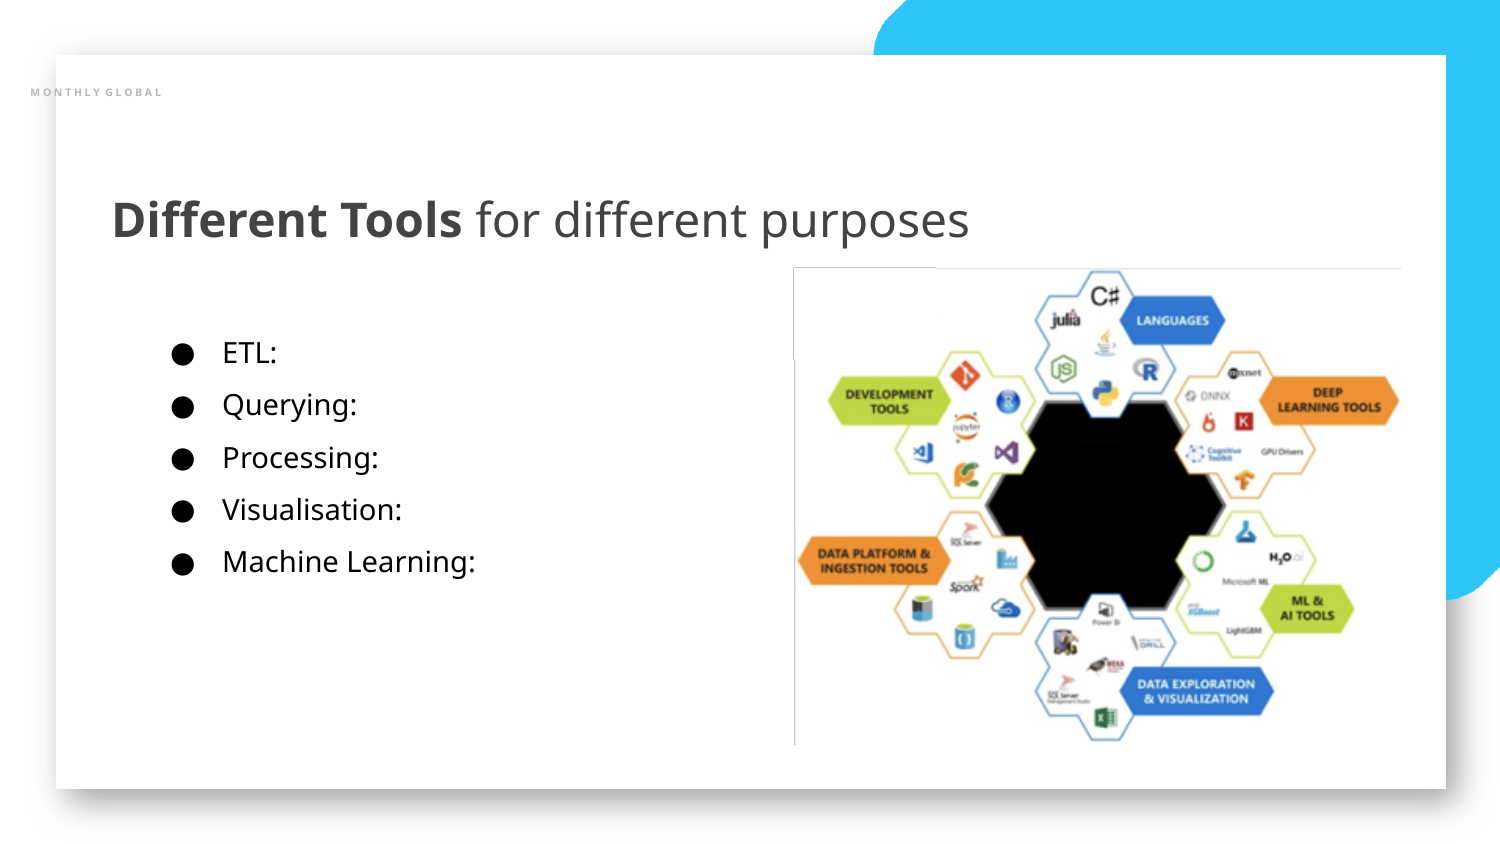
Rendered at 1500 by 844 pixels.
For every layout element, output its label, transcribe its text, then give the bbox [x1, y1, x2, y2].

picture [0, 0, 1500, 844]
text_box Different Tools for different purposes [96, 174, 1195, 291]
text_box M O N T H L Y G L O B A L [15, 71, 230, 108]
text_box ETL: Querying: Processing: Visualisation: Machine Learning: [132, 301, 787, 736]
